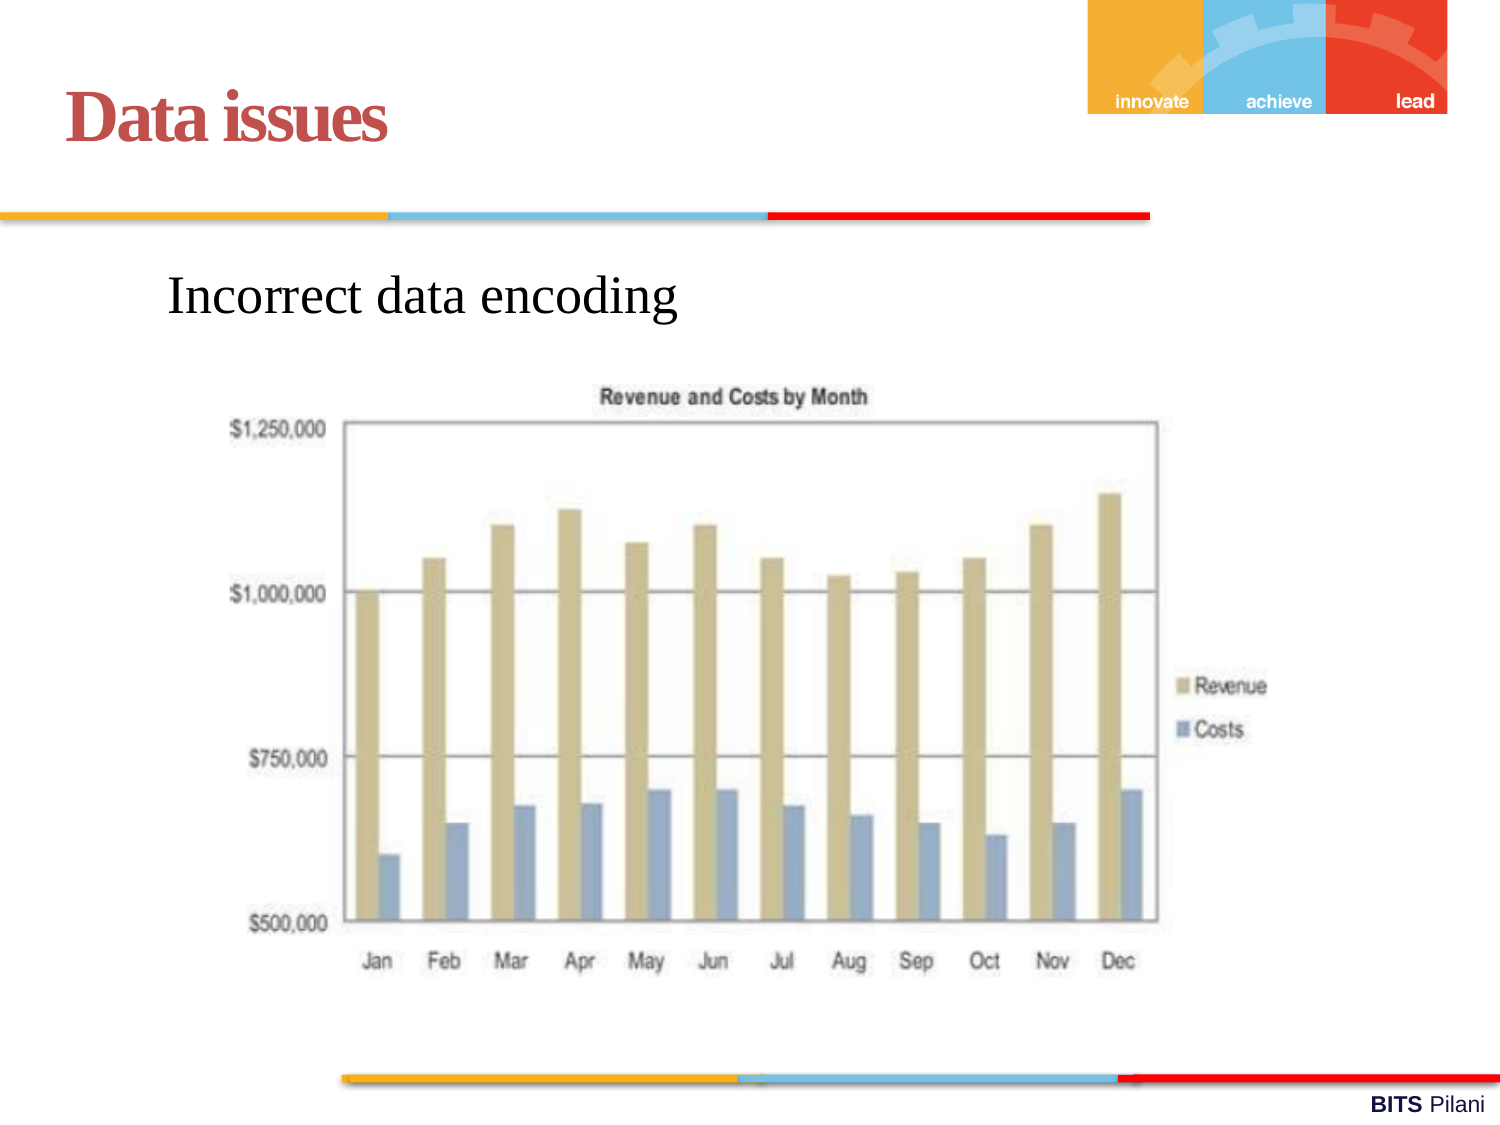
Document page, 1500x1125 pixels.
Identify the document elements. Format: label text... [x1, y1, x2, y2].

list Data issues [49, 24, 1088, 213]
picture [208, 374, 1292, 988]
text_box Incorrect data encoding [77, 251, 1500, 1013]
picture [1087, 0, 1448, 114]
